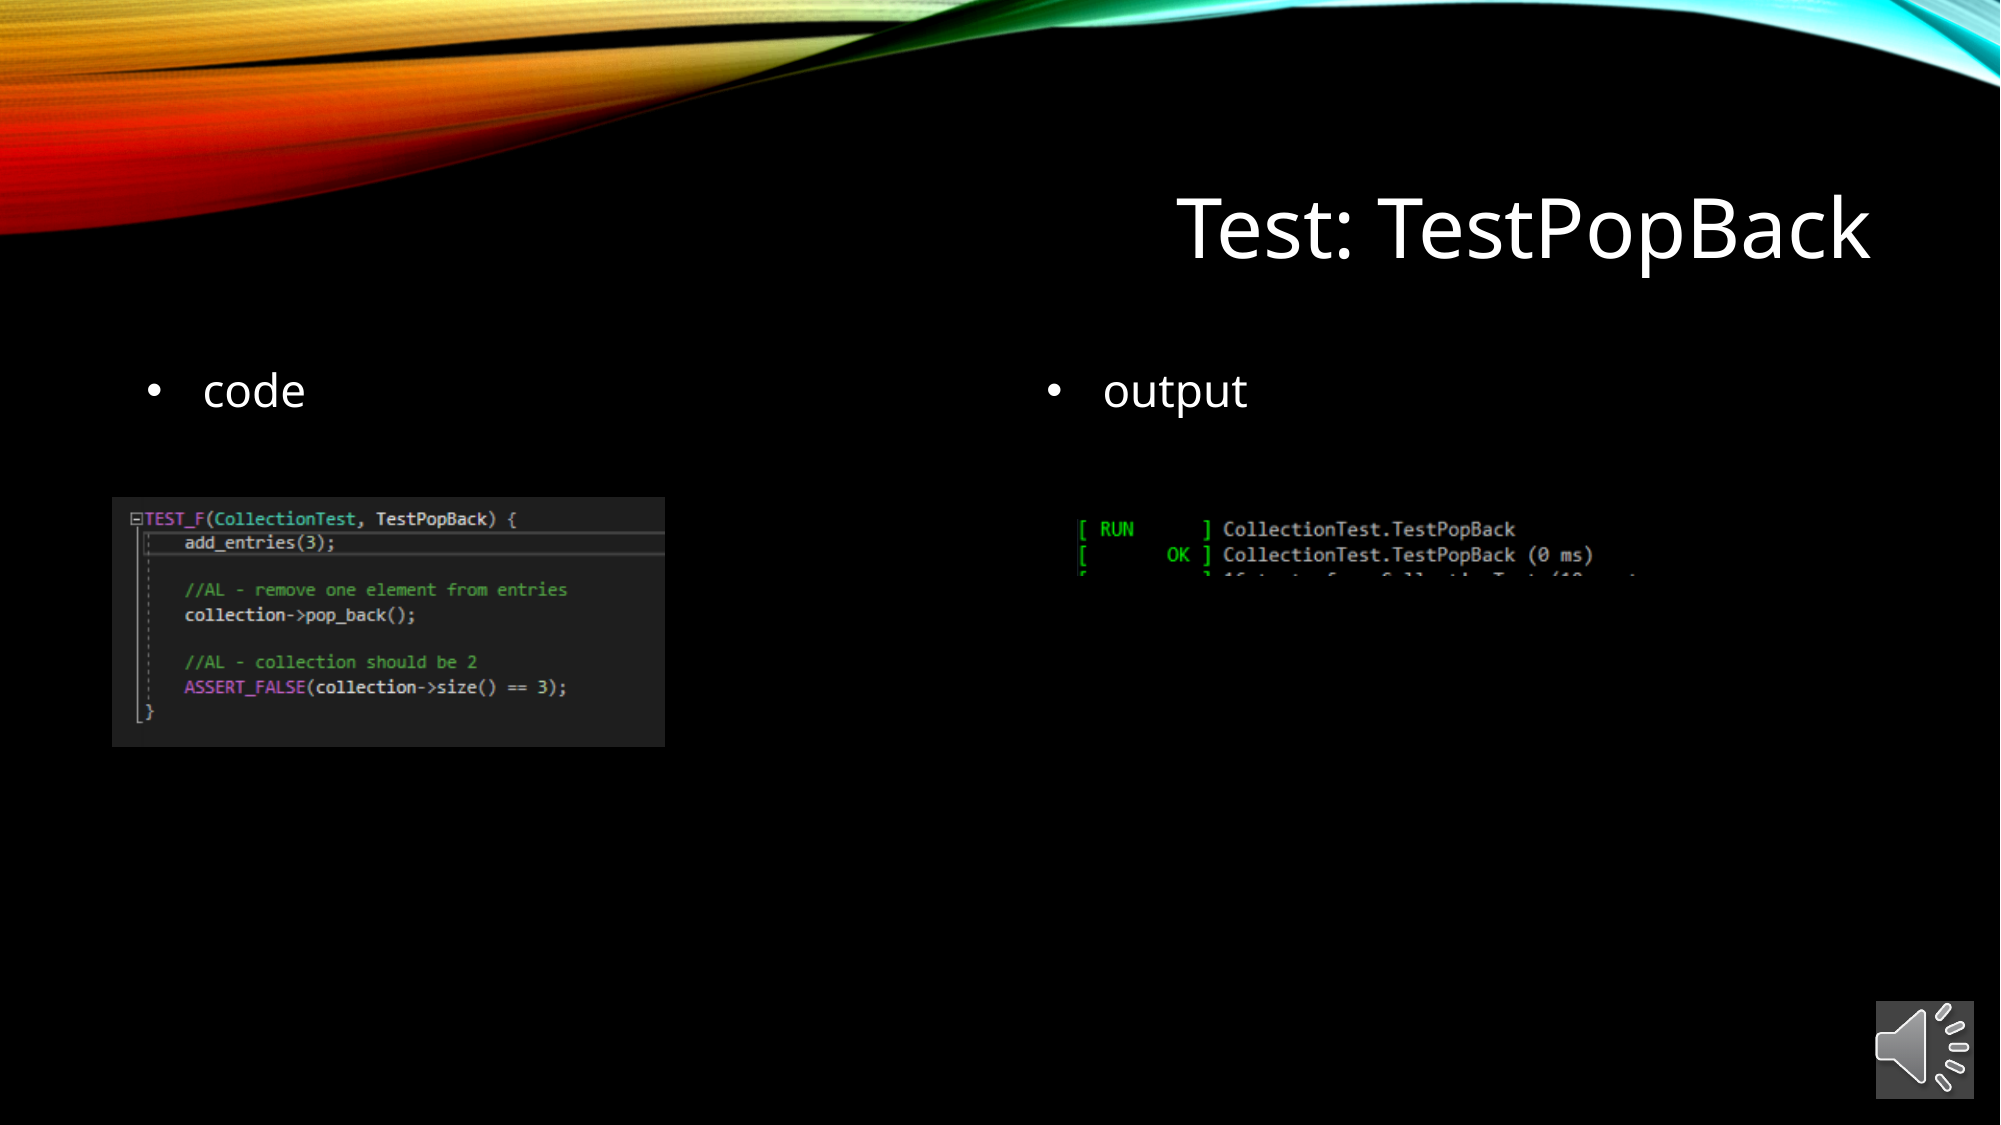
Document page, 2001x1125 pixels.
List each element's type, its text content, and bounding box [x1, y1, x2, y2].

picture [1077, 519, 1647, 576]
picture [0, 0, 2000, 237]
picture [112, 497, 665, 747]
picture [1874, 999, 1976, 1101]
list output [1012, 360, 1888, 1021]
list code [112, 360, 988, 1021]
title Test: TestPopBack [474, 125, 1888, 338]
